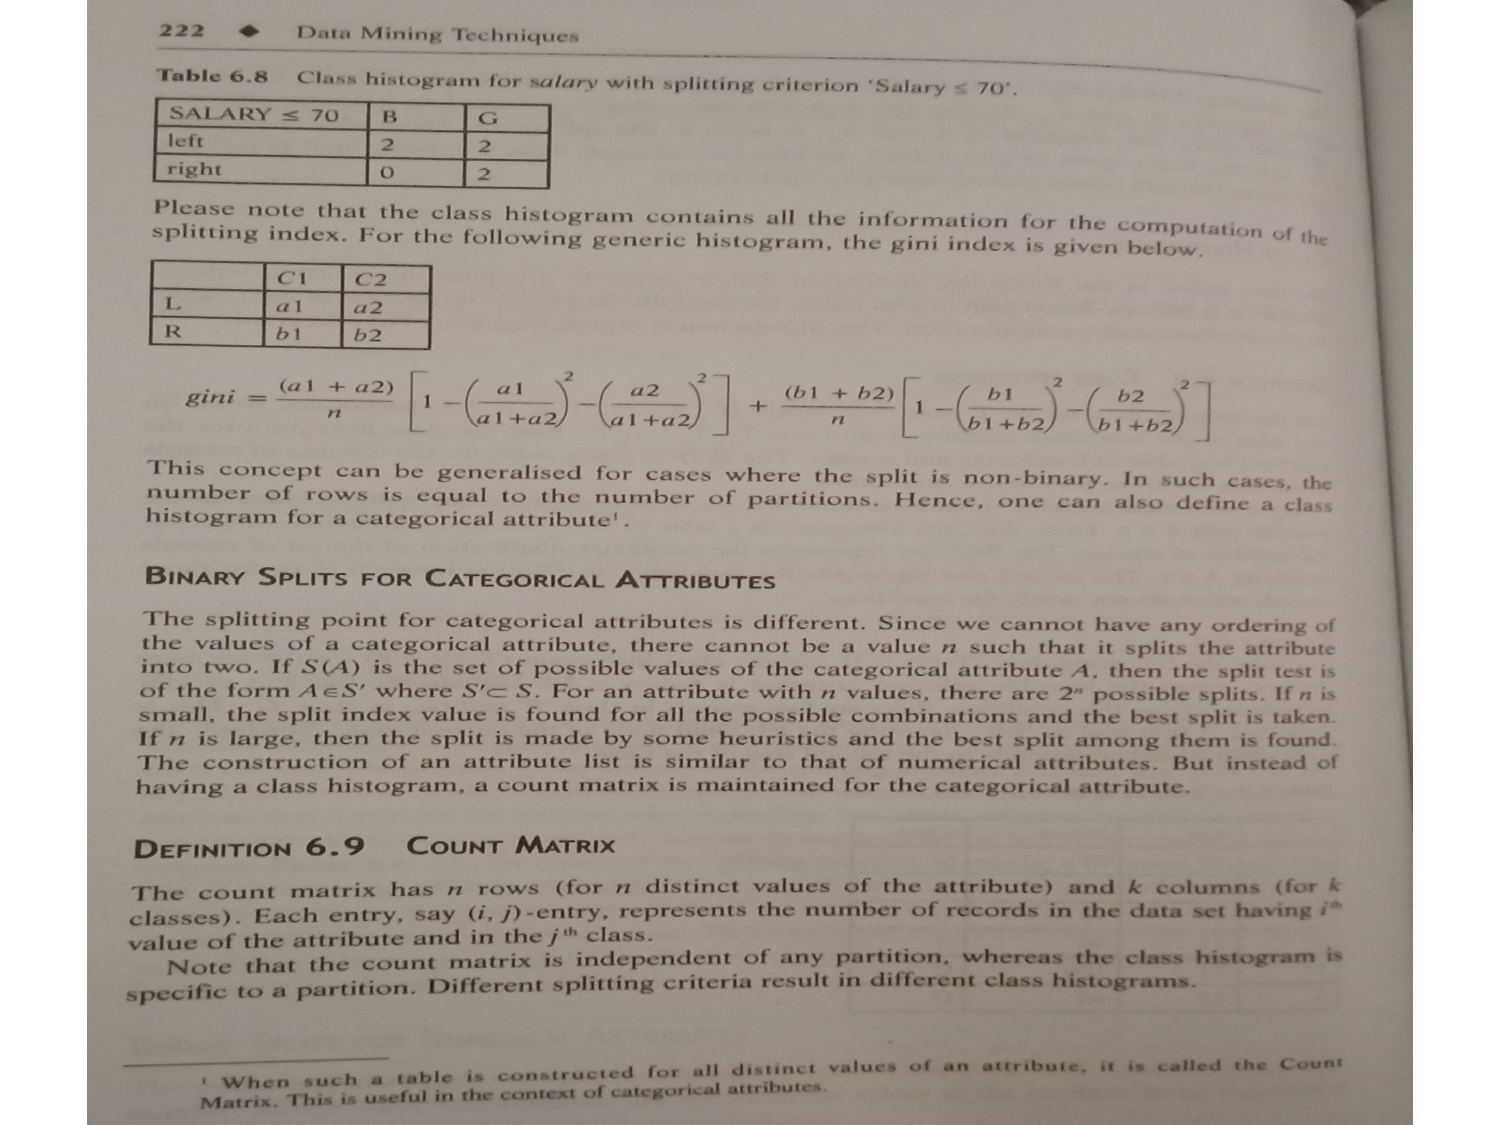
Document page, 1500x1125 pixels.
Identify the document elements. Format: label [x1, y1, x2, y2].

picture [87, 0, 1413, 1125]
